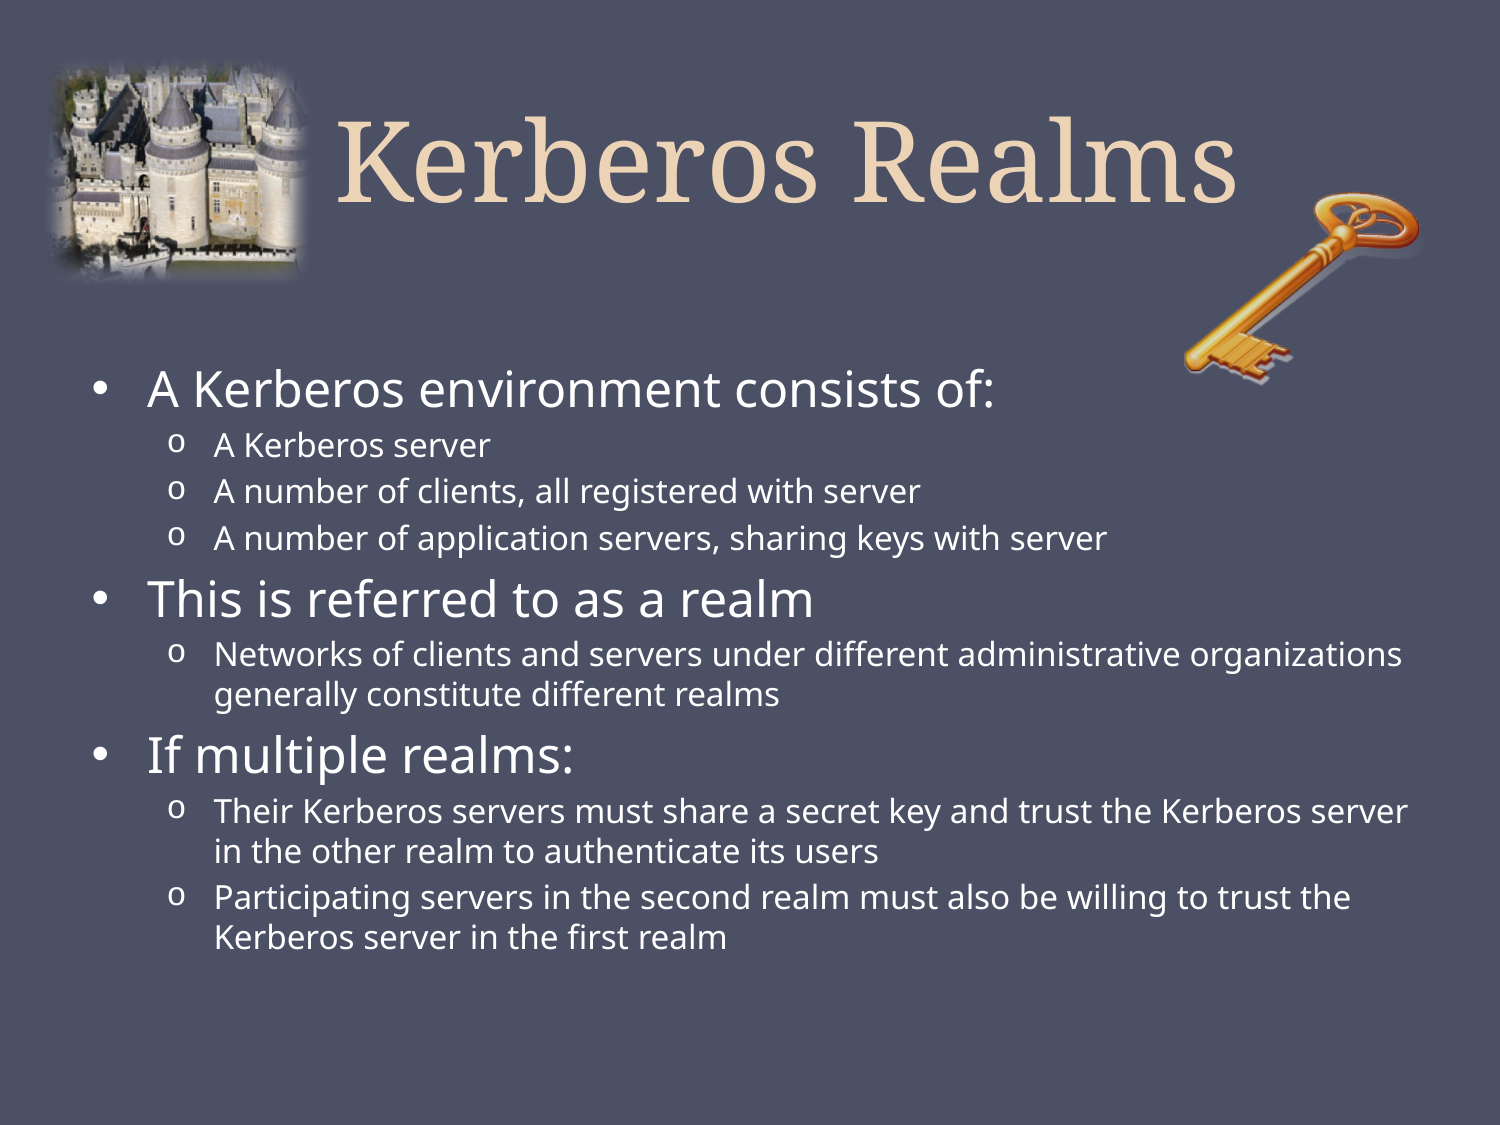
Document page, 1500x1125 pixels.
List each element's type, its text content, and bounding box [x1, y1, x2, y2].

picture [41, 54, 316, 290]
picture [1174, 162, 1428, 415]
title Kerberos Realms [75, 45, 1500, 233]
list A Kerberos environment consists of: A Kerberos server A number of clients, all registered with server A number of application servers, sharing keys with server This is referred to as a realm Networks of clients and servers under different administrative organizations generally constitute different realms If multiple realms: Their Kerberos servers must share a secret key and trust the Kerberos server in the other realm to authenticate its users Participating servers in the second realm must also be willing to trust the Kerberos server in the first realm [76, 349, 1427, 1063]
